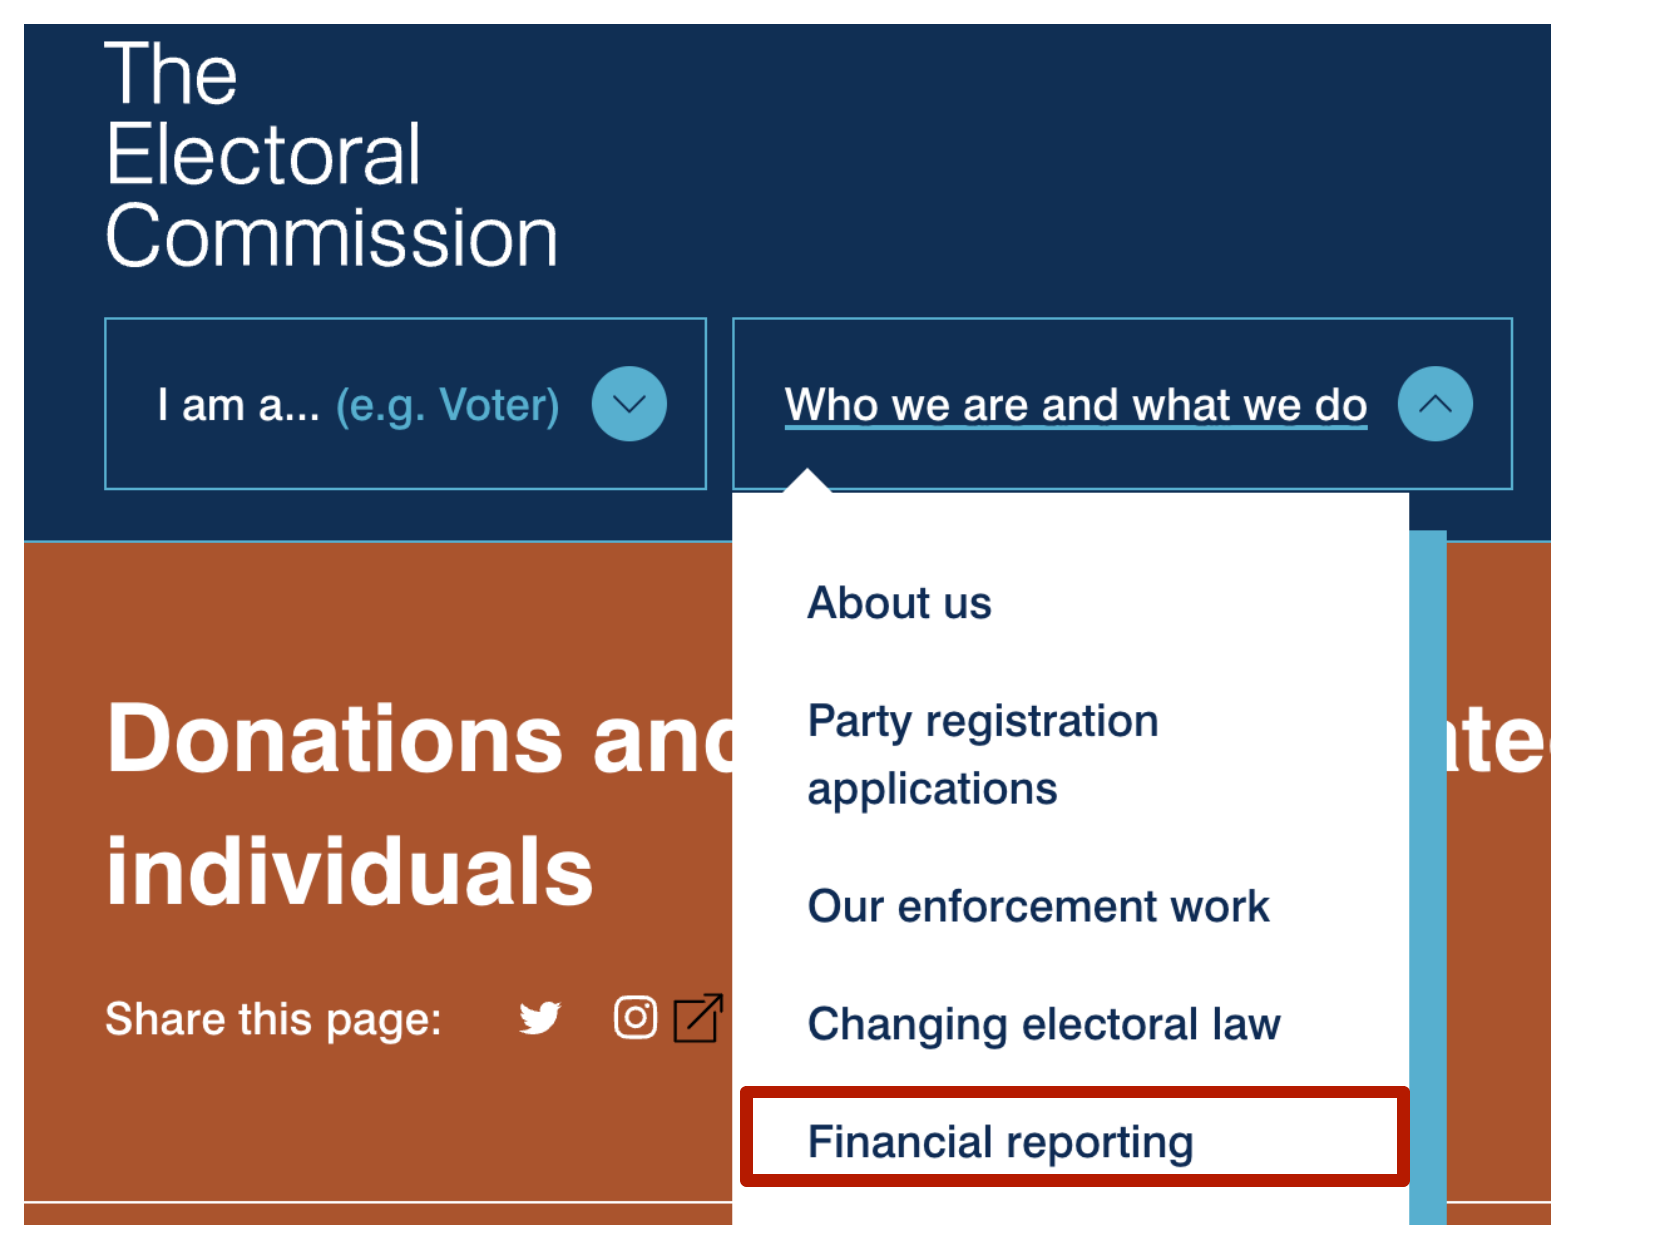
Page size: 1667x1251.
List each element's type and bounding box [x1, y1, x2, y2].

picture [24, 24, 1551, 1226]
